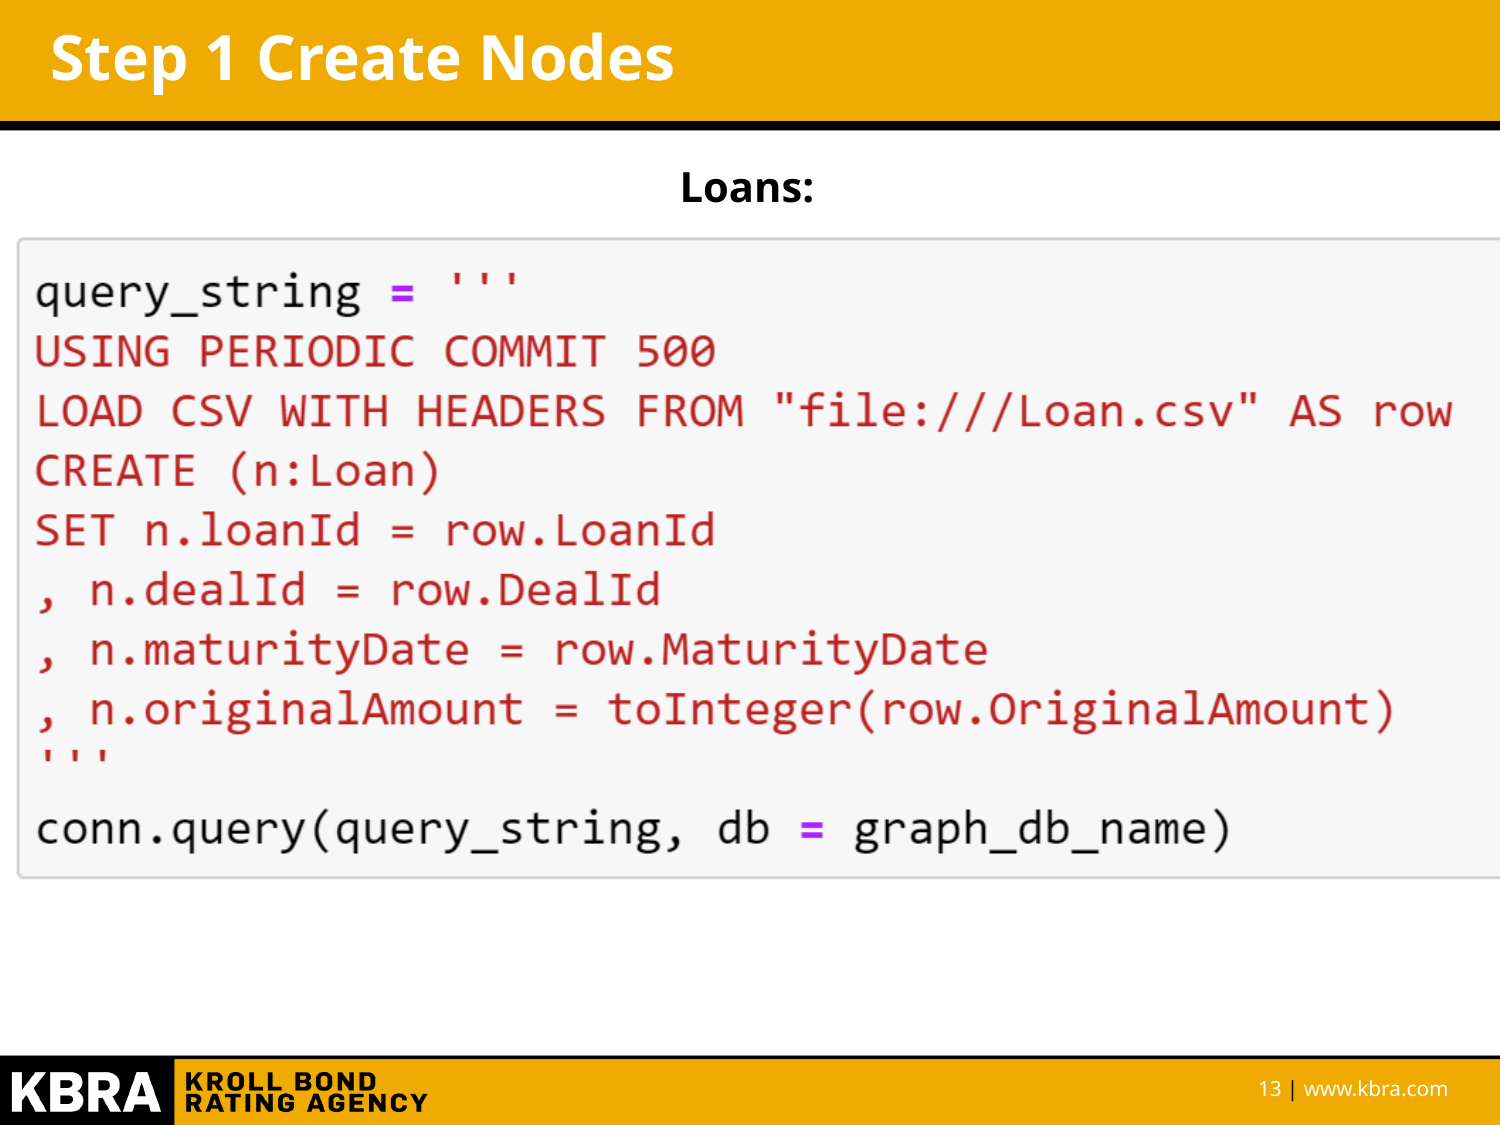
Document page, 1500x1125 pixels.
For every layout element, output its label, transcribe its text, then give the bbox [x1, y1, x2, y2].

text_box Loans: [0, 147, 1494, 222]
picture [0, 0, 1500, 1125]
title Step 1 Create Nodes [35, 0, 1500, 122]
